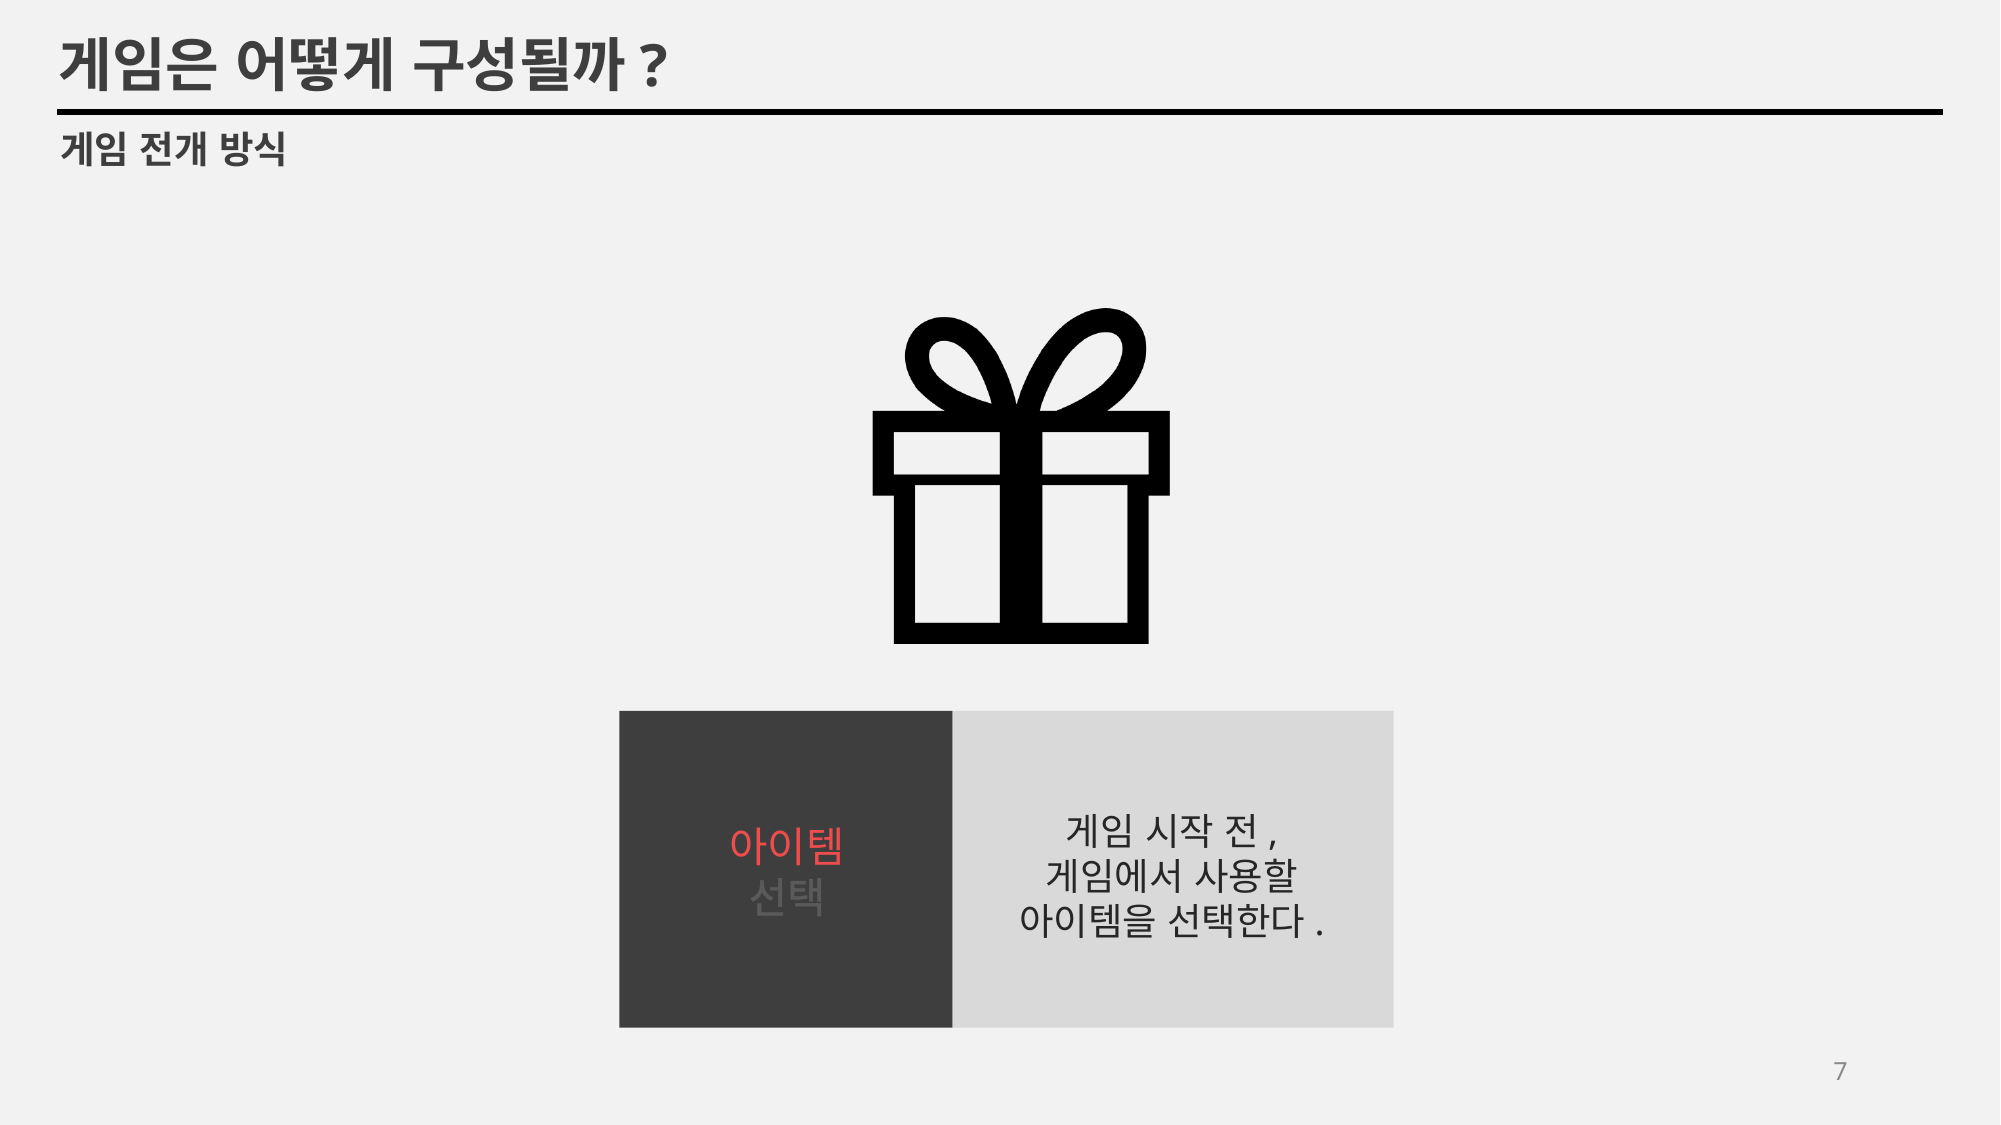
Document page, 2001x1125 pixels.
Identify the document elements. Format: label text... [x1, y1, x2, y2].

text_box [952, 710, 1395, 1029]
text_box 게임은 어떻게 구성될까? [43, 21, 683, 106]
text_box 게임 시작 전, 게임에서 사용할 아이템을 선택한다. [976, 800, 1368, 950]
text_box [618, 710, 952, 1029]
picture [853, 308, 1189, 644]
text_box 게임 전개 방식 [45, 118, 304, 179]
text_box 아이템 선택 [693, 813, 881, 929]
slide_number 7 [1412, 1042, 1863, 1103]
